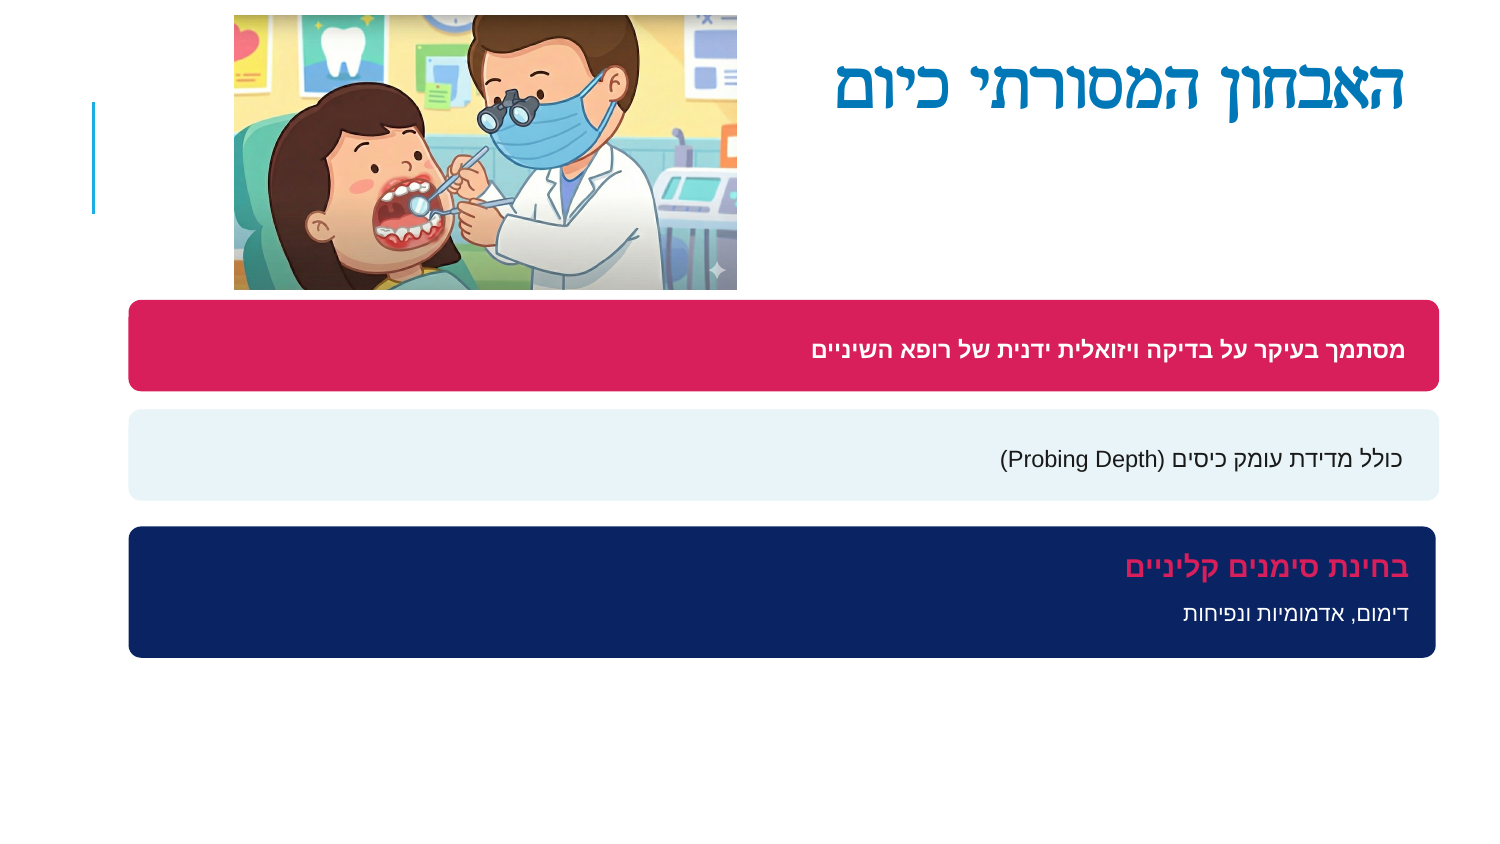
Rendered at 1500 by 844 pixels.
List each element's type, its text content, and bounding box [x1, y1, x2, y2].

text_box בחינת סימנים קליניים [64, 550, 1410, 584]
text_box דימום, אדמומיות ונפיחות [64, 592, 1410, 626]
text_box [128, 299, 1440, 392]
text_box [128, 526, 1436, 658]
text_box מסתמך בעיקר על בדיקה ויזואלית ידנית של רופא השיניים [60, 328, 1406, 364]
picture [234, 15, 737, 291]
text_box [128, 409, 1440, 501]
text_box האבחון המסורתי כיום [734, 10, 1438, 139]
text_box כולל מדידת עומק כיסים (Probing Depth) [64, 437, 1410, 473]
